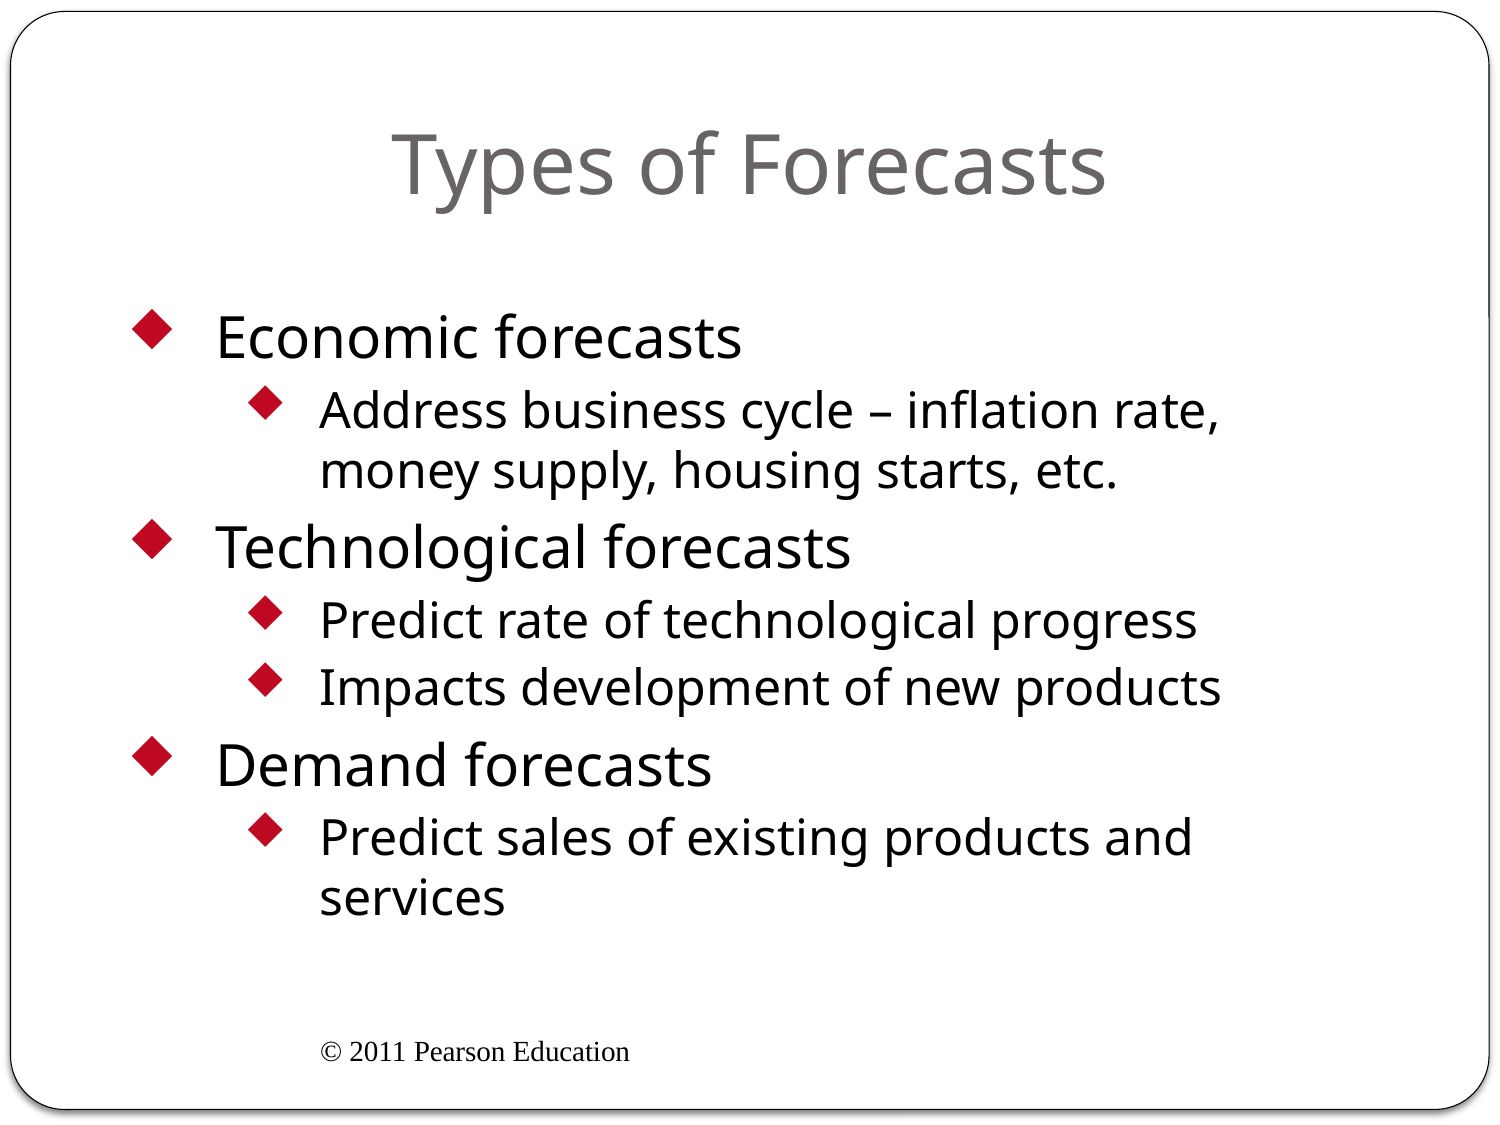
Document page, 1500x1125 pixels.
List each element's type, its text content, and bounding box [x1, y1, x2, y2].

footer © 2011 Pearson Education [150, 1012, 800, 1088]
title Types of Forecasts [110, 87, 1389, 220]
list Economic forecasts Address business cycle – inflation rate, money supply, housing starts, etc. Technological forecasts Predict rate of technological progress Impacts development of new products Demand forecasts Predict sales of existing products and services [112, 292, 1388, 1000]
